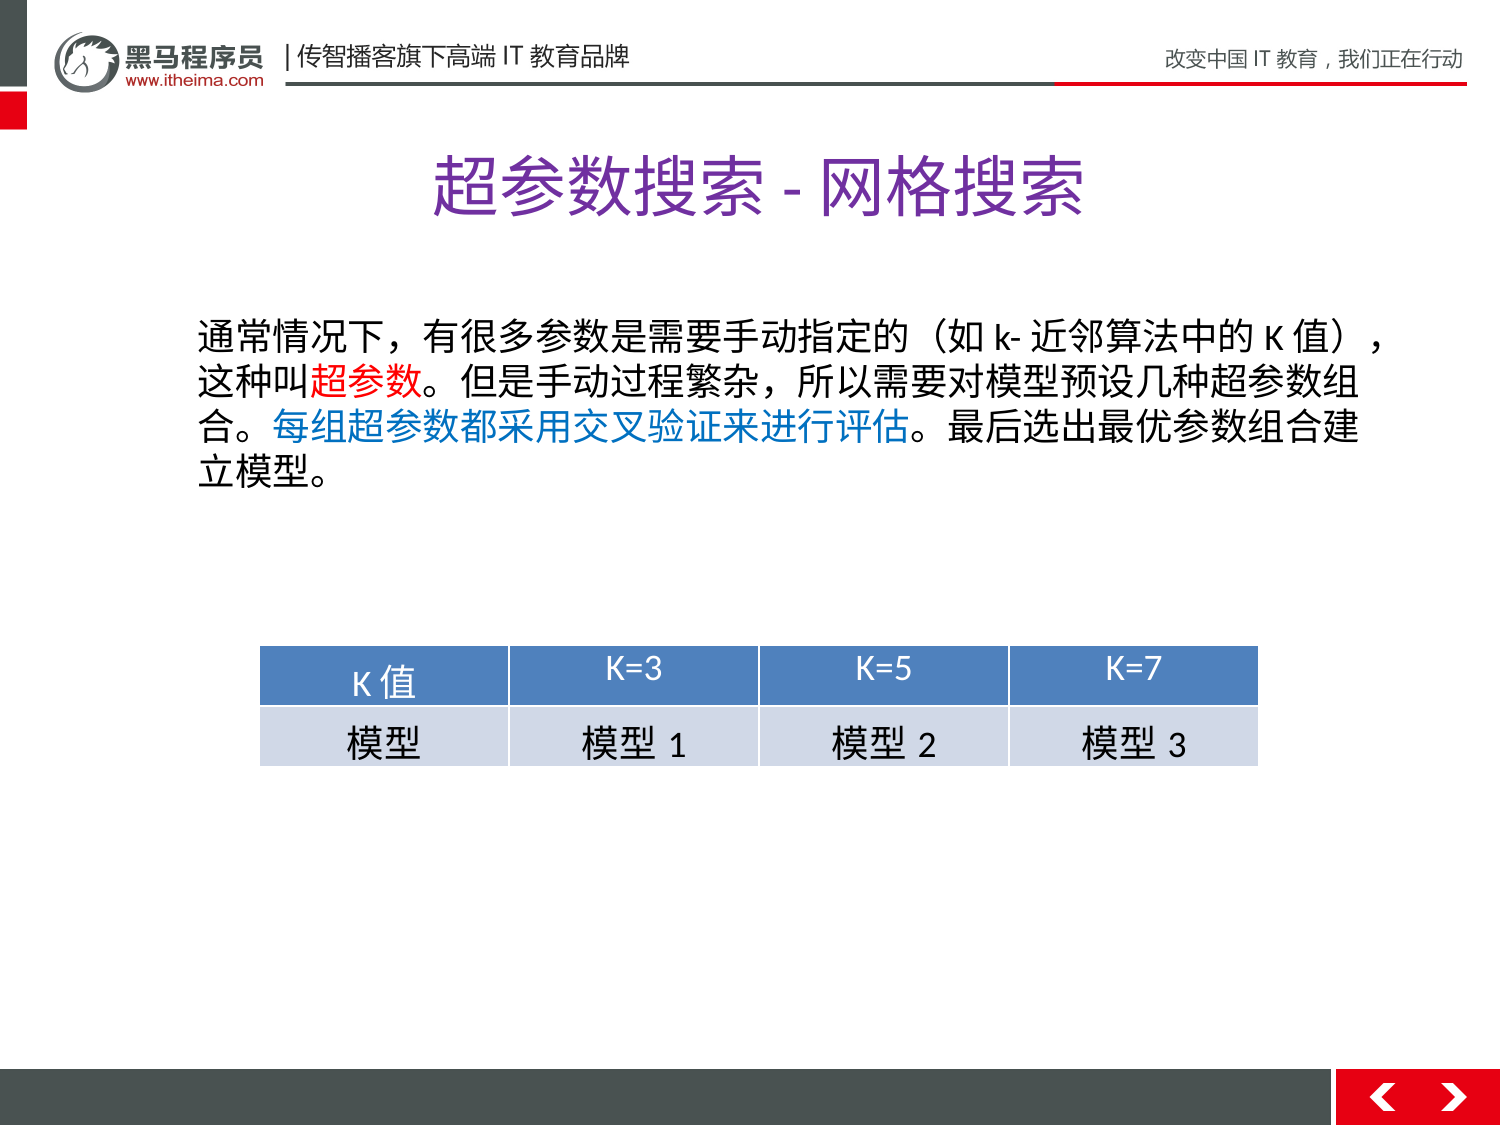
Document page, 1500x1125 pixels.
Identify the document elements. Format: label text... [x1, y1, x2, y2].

table_cell 模型 [260, 707, 508, 766]
table_header K=5 [760, 646, 1008, 705]
table_header K=3 [510, 646, 758, 705]
text_box 通常情况下，有很多参数是需要手动指定的（如k-近邻算法中的K值）， 这种叫超参数。但是手动过程繁杂，所以需要对模型预设几种超参数组 合。每组超参数都采用交叉验证来进行评估。最后选出最优参数组合建 立模型。 [182, 305, 1420, 501]
table_cell 模型1 [510, 707, 758, 766]
table_cell 模型3 [1010, 707, 1258, 766]
text_box 超参数搜索-网格搜索 [417, 137, 1101, 232]
table_header K=7 [1010, 646, 1258, 705]
picture [0, 0, 1500, 1125]
table_cell 模型2 [760, 707, 1008, 766]
table_header K值 [260, 646, 508, 705]
